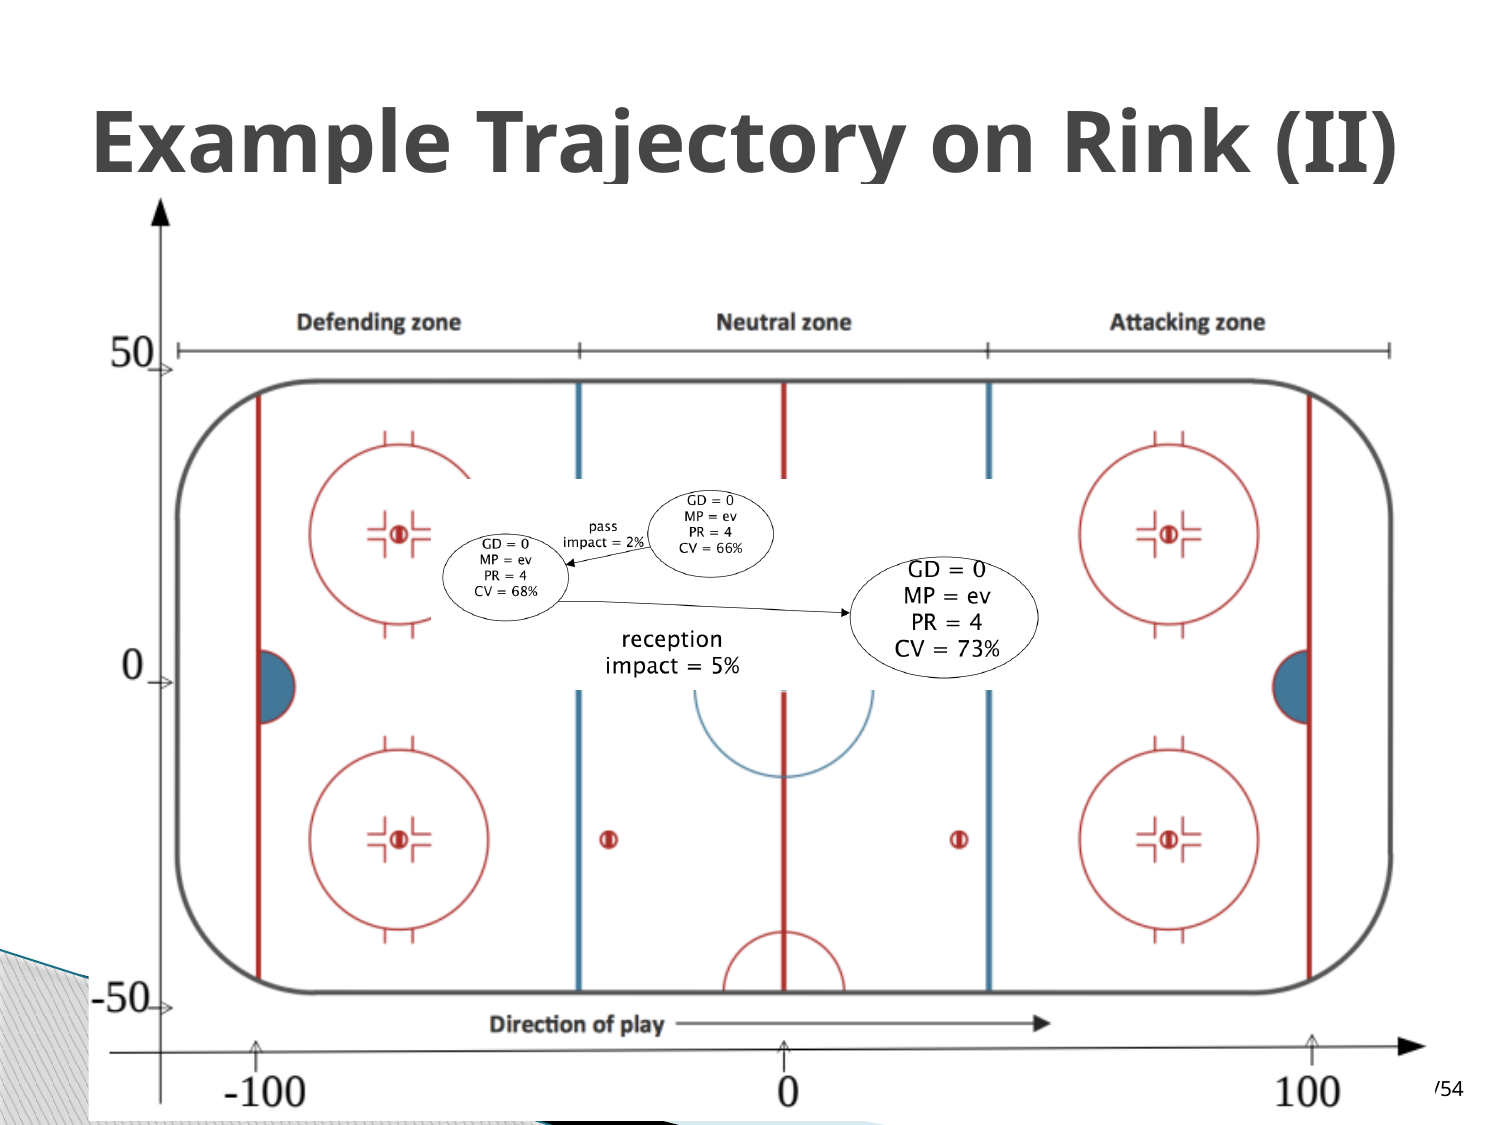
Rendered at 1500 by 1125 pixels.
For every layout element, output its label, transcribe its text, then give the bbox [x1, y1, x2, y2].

slide_number 28/54 [1442, 1051, 1479, 1112]
picture [88, 184, 1436, 1122]
title Example Trajectory on Rink (II) [75, 45, 1425, 233]
